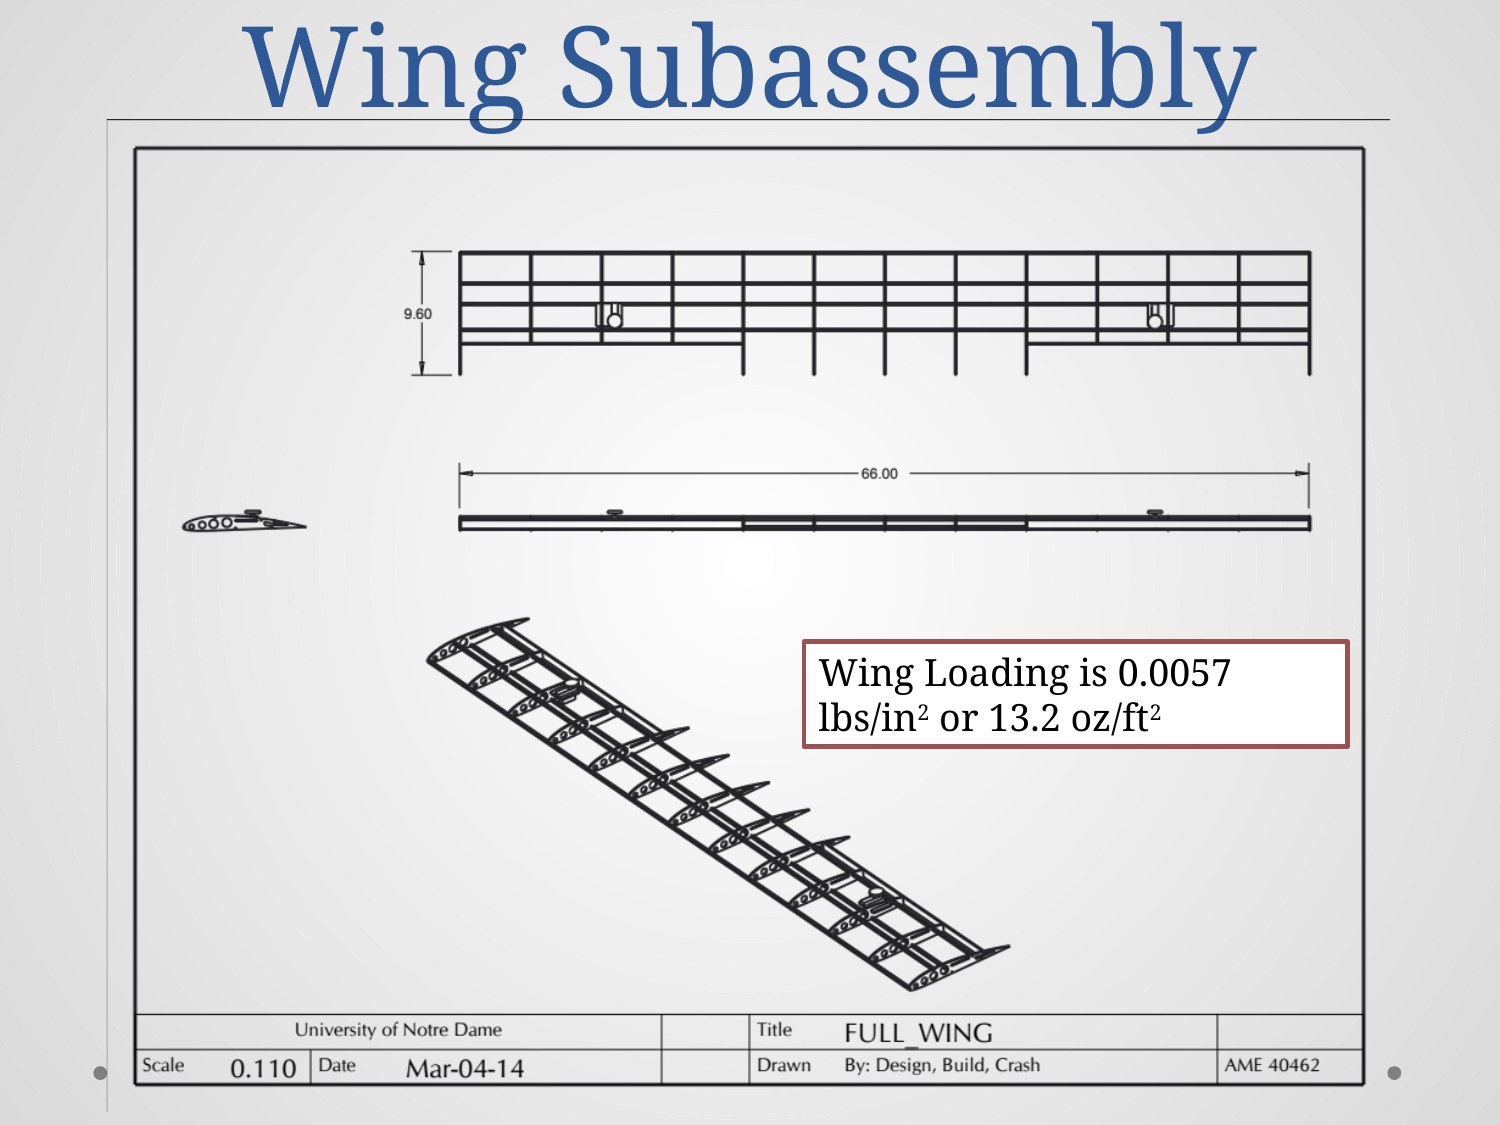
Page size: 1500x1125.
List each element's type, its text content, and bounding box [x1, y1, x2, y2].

title Wing Subassembly [75, 6, 1425, 138]
picture [106, 119, 1391, 1112]
